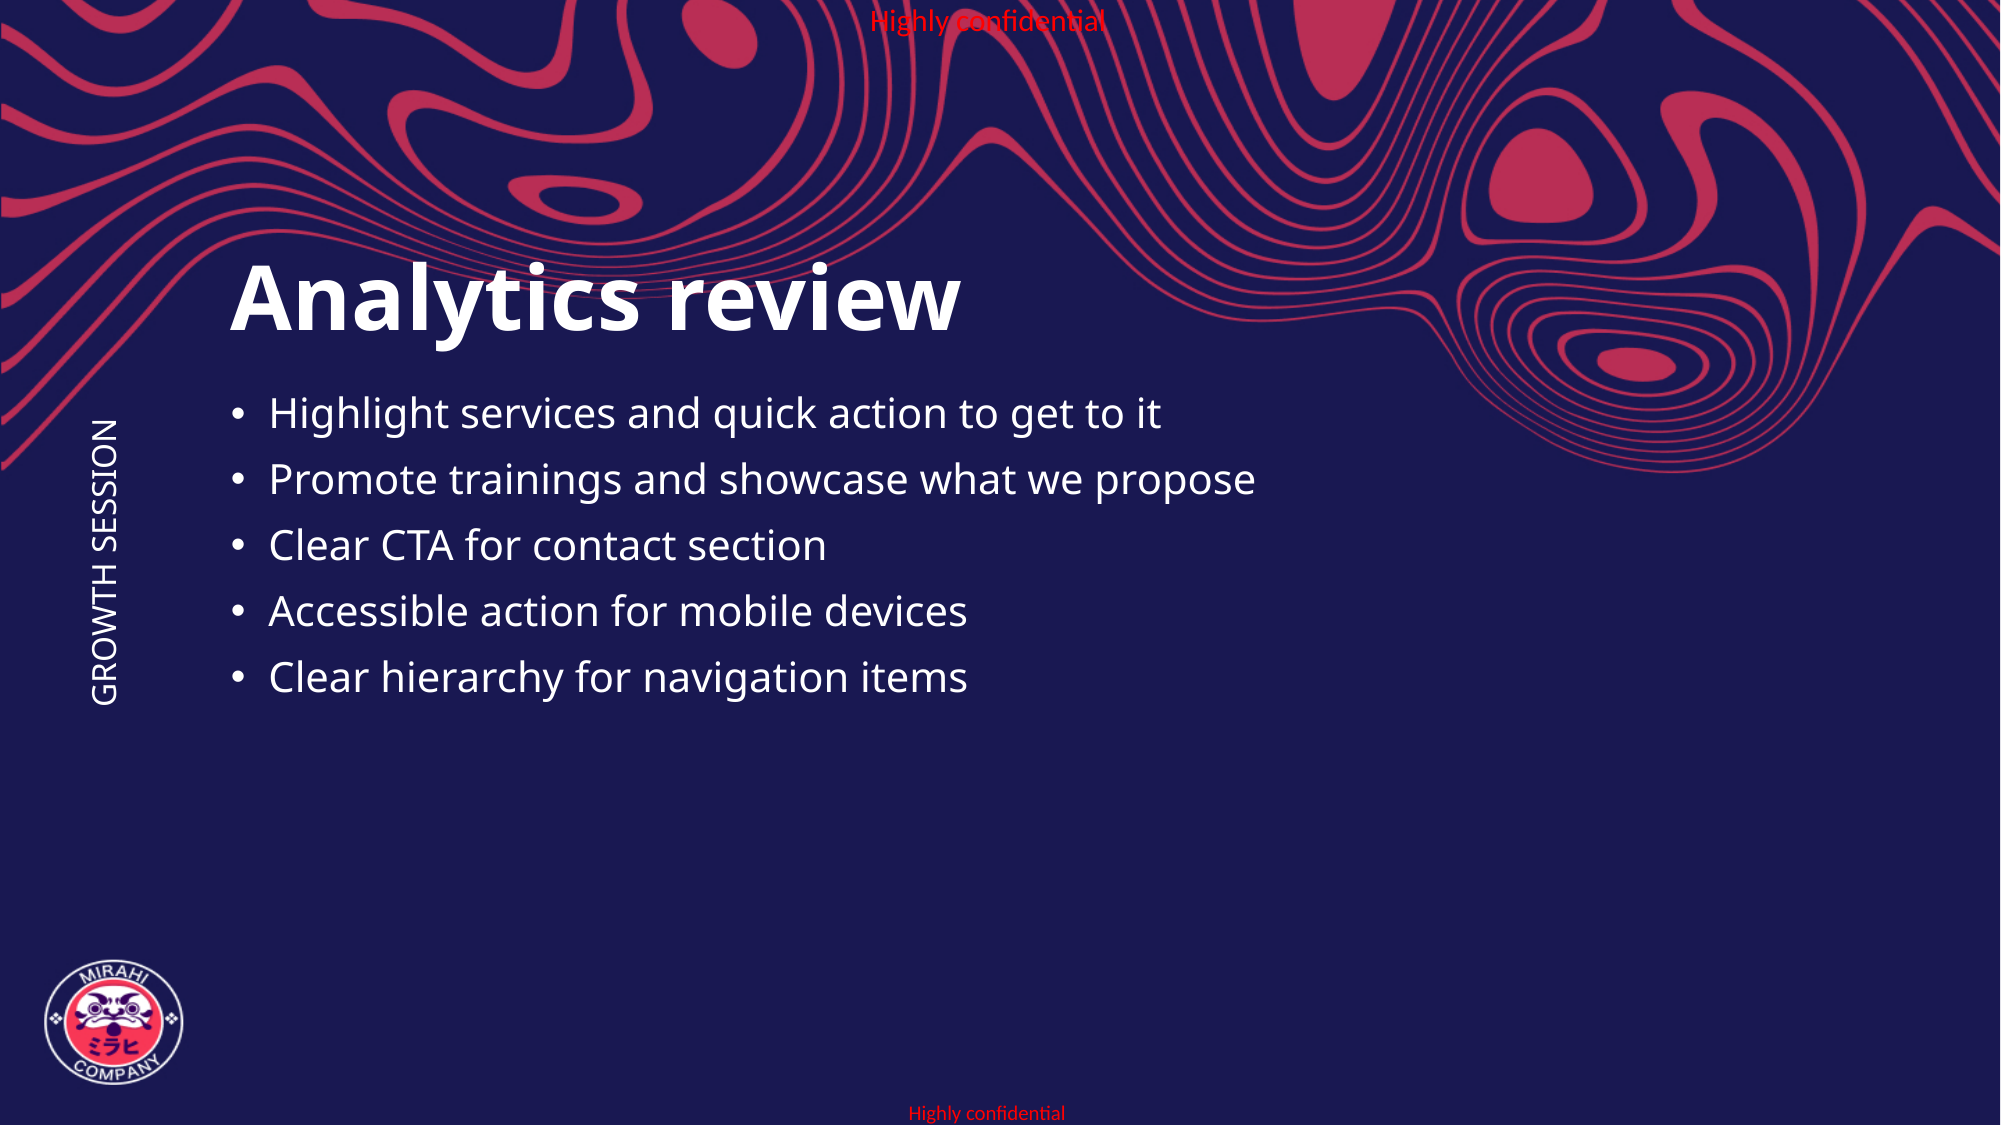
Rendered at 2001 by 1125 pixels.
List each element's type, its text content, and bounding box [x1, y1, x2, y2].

picture [0, 0, 2001, 1125]
title Analytics review [215, 245, 1785, 358]
text_box GROWTH SESSION [79, 245, 141, 880]
list Highlight services and quick action to get to it Promote trainings and showcase what we propose Clear CTA for contact section Accessible action for mobile devices Clear hierarchy for navigation items [215, 385, 1824, 1009]
